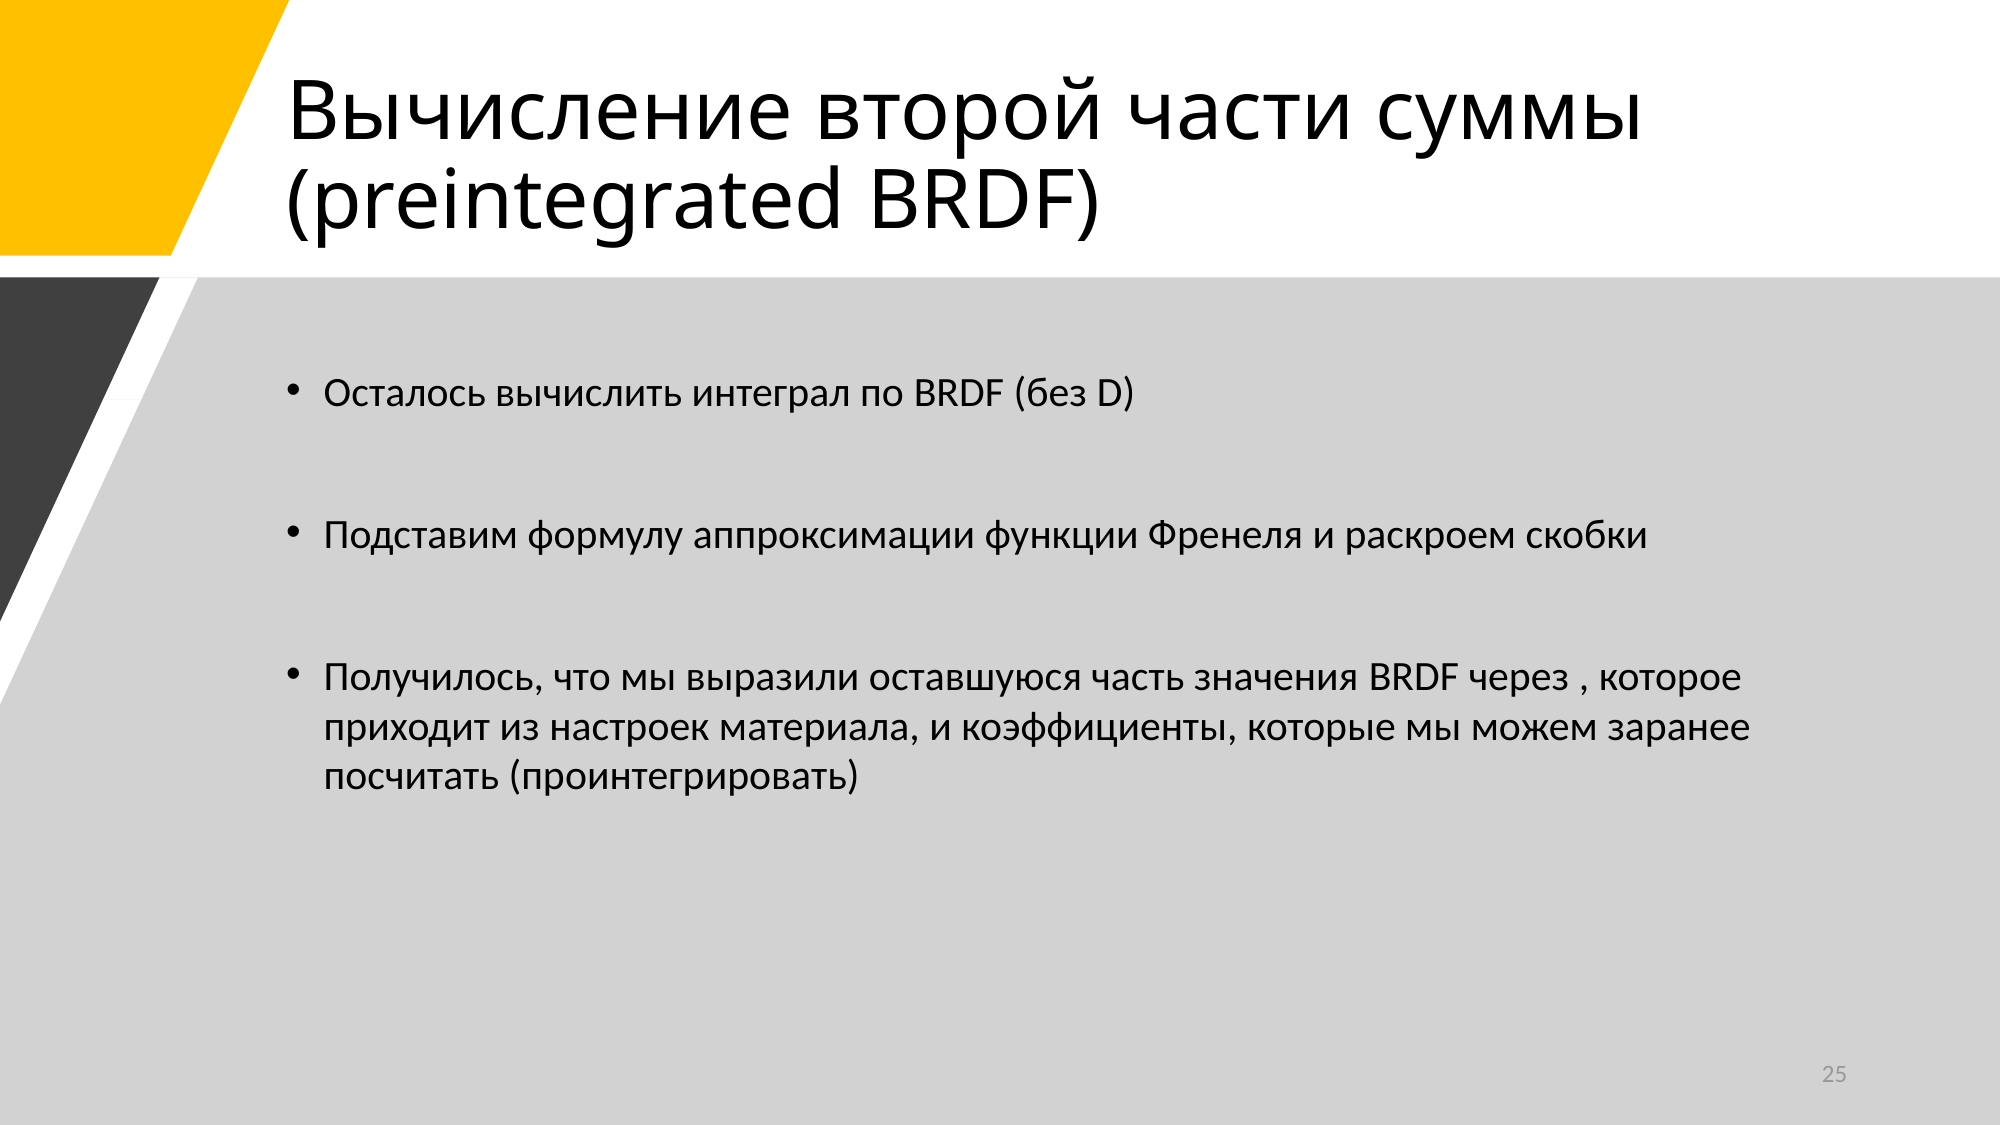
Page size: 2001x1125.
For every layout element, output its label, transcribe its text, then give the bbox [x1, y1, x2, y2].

slide_number 25 [1412, 1042, 1863, 1103]
text_box [0, 276, 162, 622]
text_box [0, 276, 2000, 1125]
text_box [0, 0, 291, 257]
title Вычисление второй части суммы (preintegrated BRDF) [271, 60, 1808, 255]
